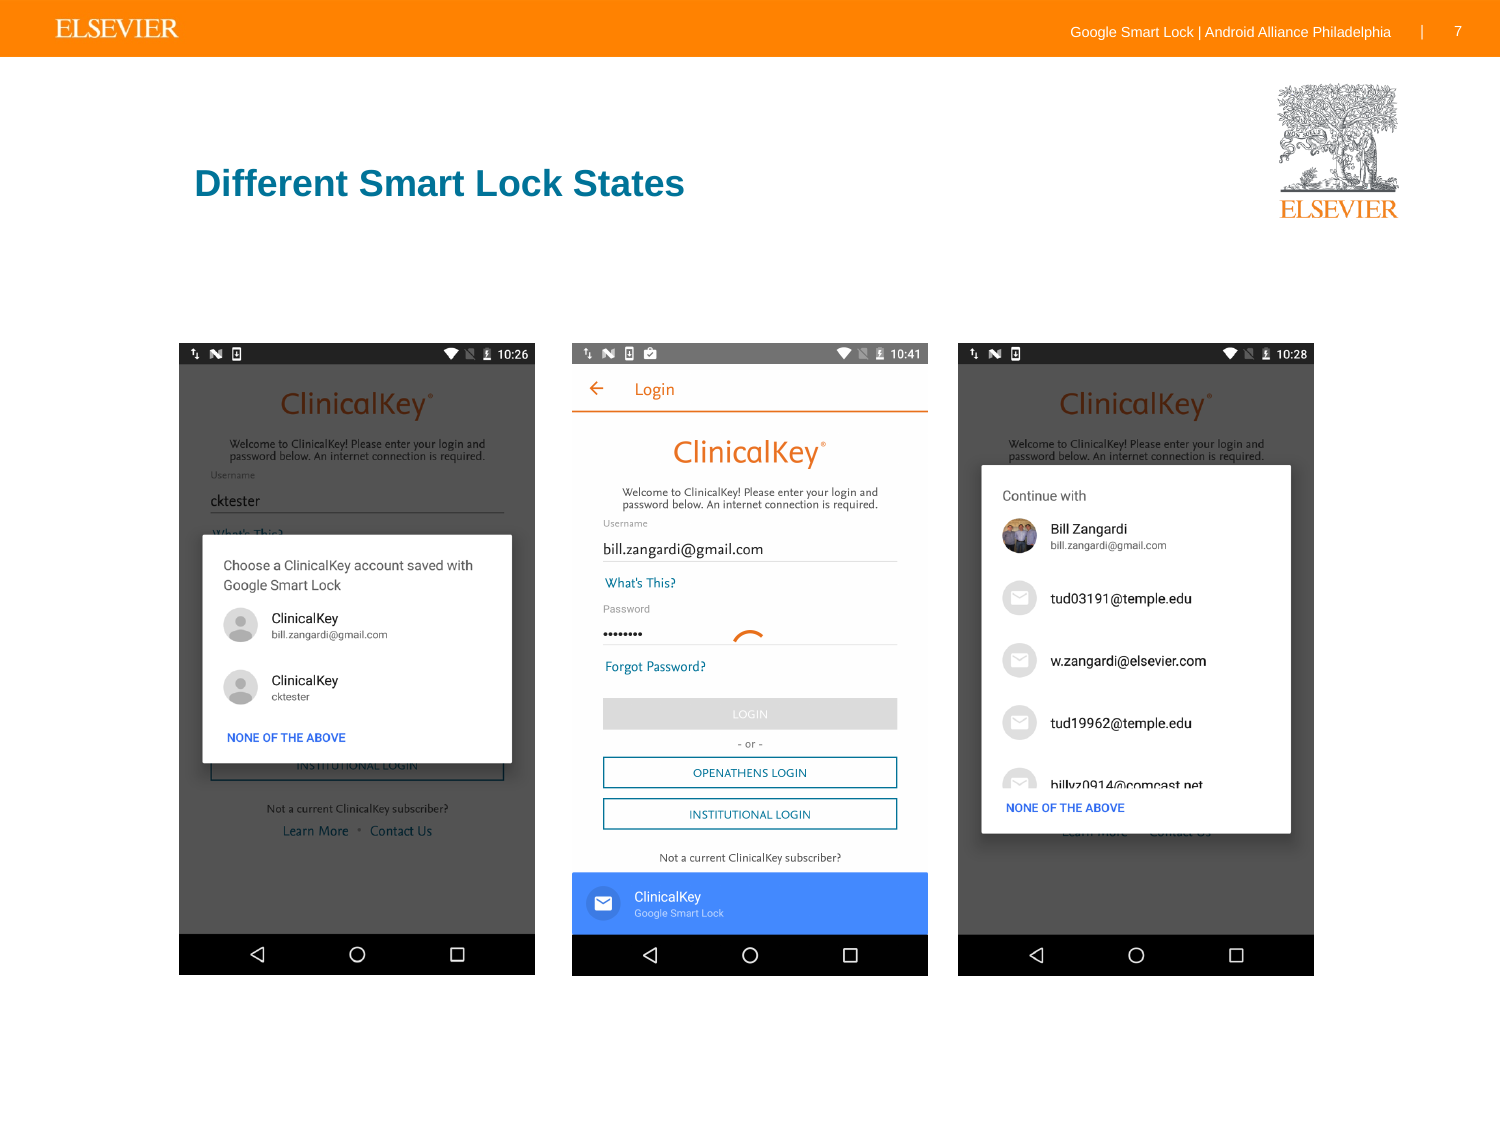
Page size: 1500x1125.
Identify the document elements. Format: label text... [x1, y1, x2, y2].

picture [179, 263, 535, 1055]
picture [1277, 83, 1399, 156]
list Different Smart Lock States [179, 156, 1403, 204]
picture [958, 343, 1314, 976]
picture [0, 0, 1500, 57]
slide_number 7 [1402, 4, 1478, 58]
picture [572, 343, 928, 976]
picture [1277, 204, 1399, 218]
